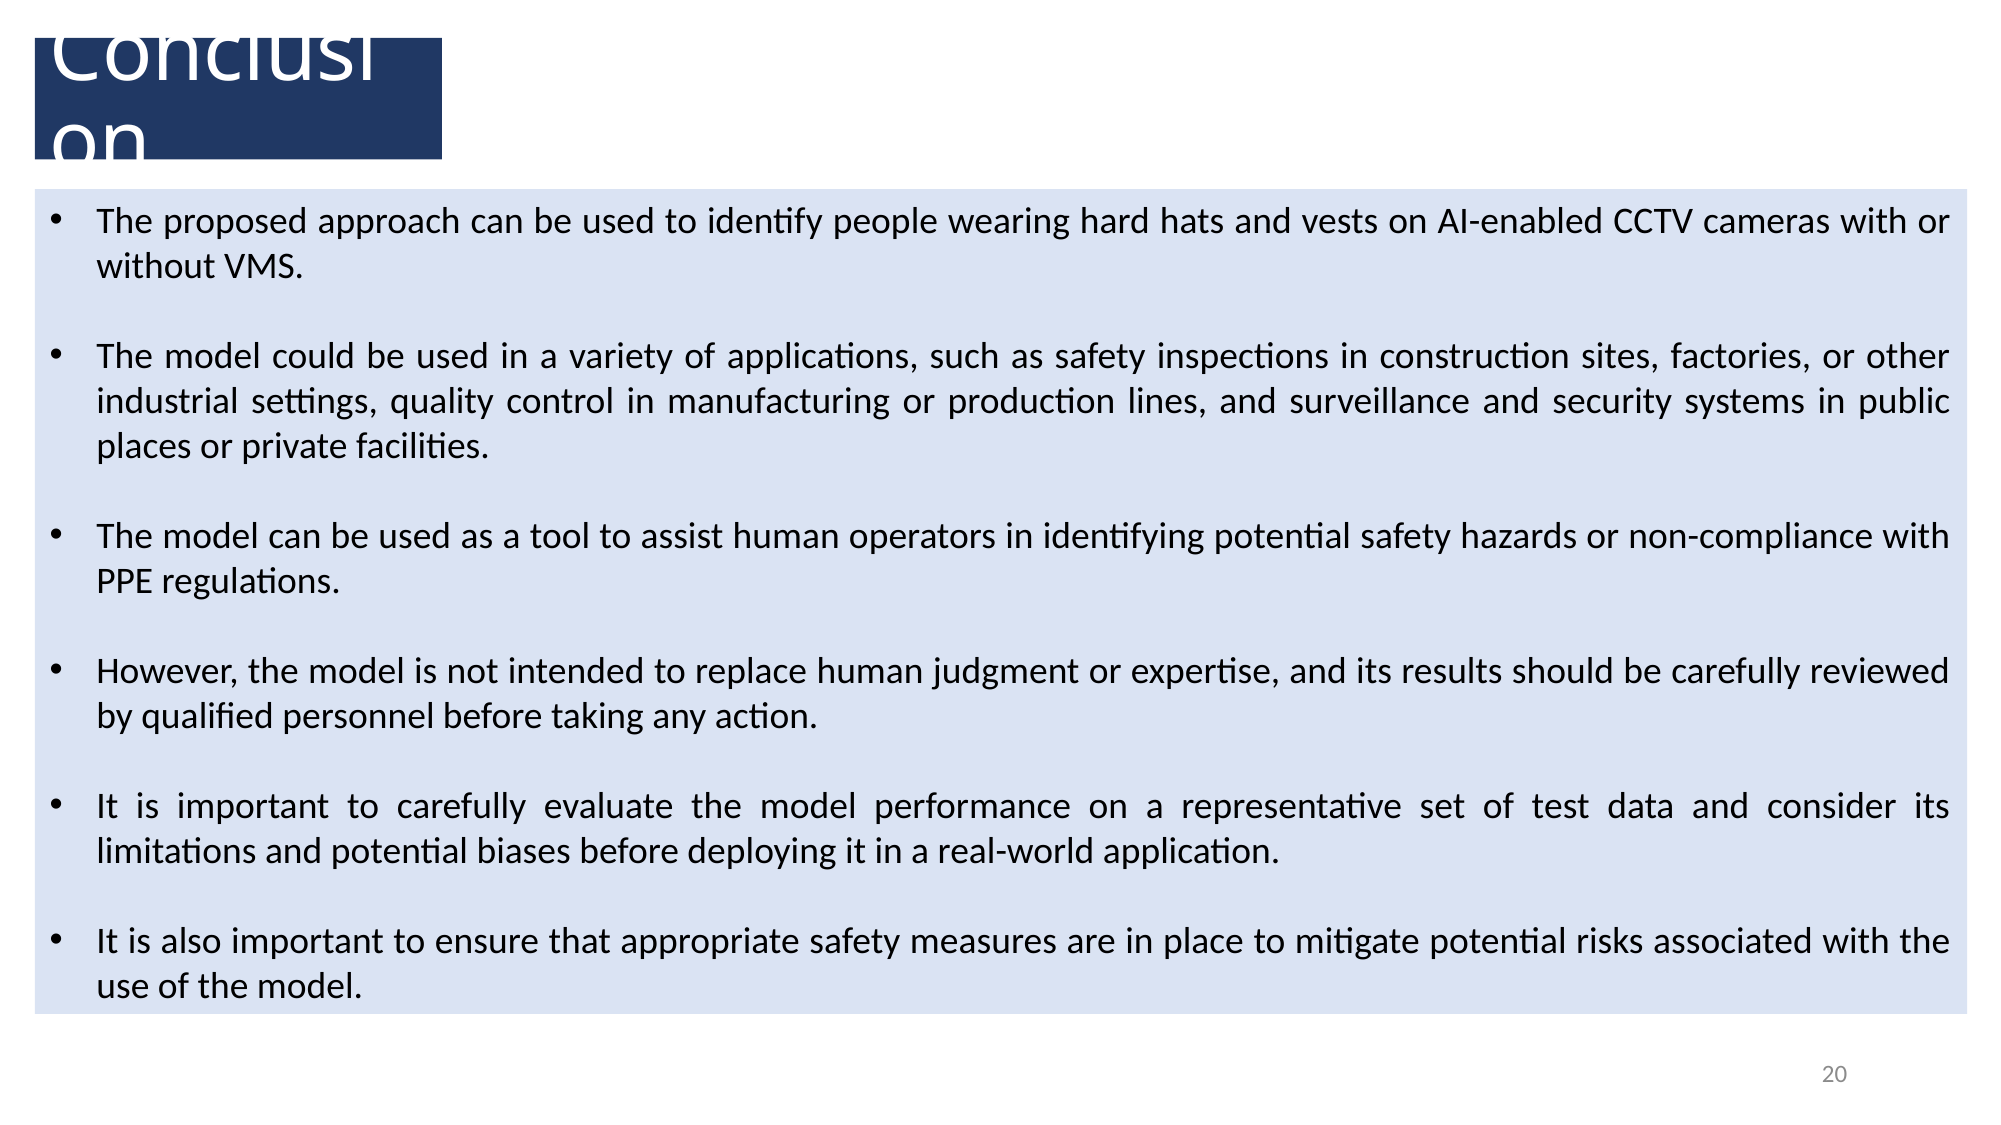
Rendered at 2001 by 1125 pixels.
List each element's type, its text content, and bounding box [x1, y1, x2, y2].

slide_number 20 [1412, 1042, 1863, 1103]
text_box The proposed approach can be used to identify people wearing hard hats and vests on AI-enabled CCTV cameras with or without VMS. The model could be used in a variety of applications, such as safety inspections in construction sites, factories, or other industrial settings, quality control in manufacturing or production lines, and surveillance and security systems in public places or private facilities. The model can be used as a tool to assist human operators in identifying potential safety hazards or non-compliance with PPE regulations. However, the model is not intended to replace human judgment or expertise, and its results should be carefully reviewed by qualified personnel before taking any action. It is important to carefully evaluate the model performance on a representative set of test data and consider its limitations and potential biases before deploying it in a real-world application. It is also important to ensure that appropriate safety measures are in place to mitigate potential risks associated with the use of the model. [34, 189, 1968, 1014]
text_box Conclusion [34, 37, 442, 160]
